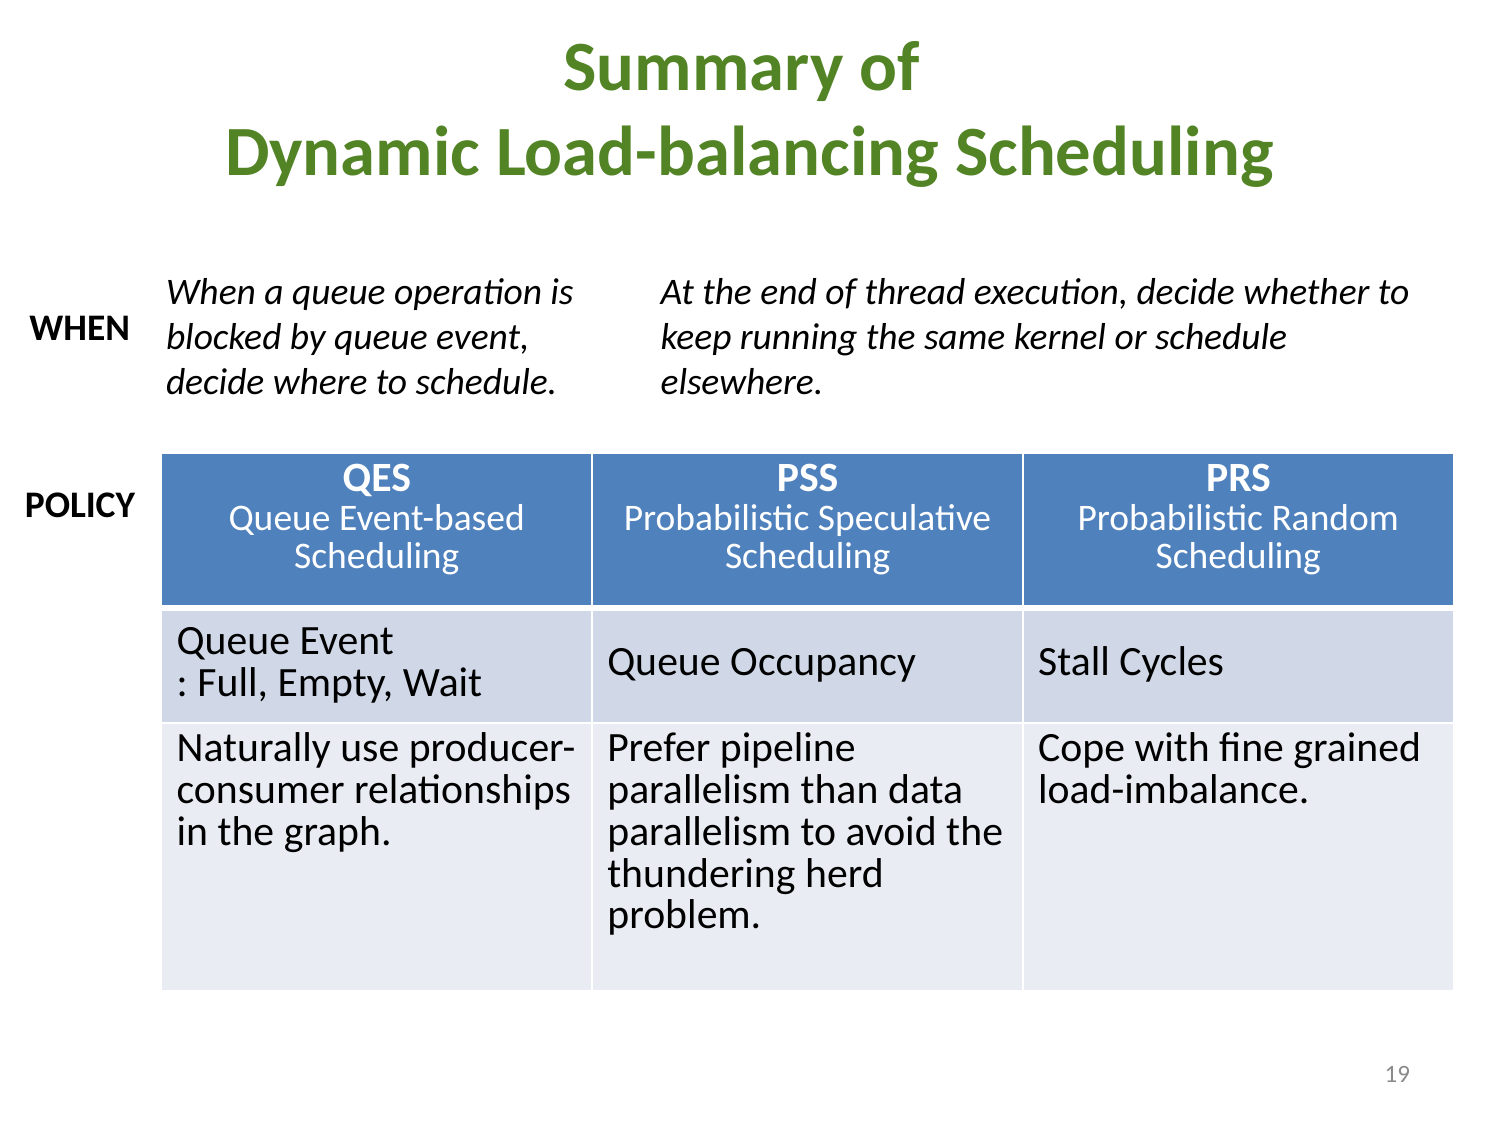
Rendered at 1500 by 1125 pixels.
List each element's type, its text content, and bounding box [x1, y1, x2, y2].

table_cell Queue Event : Full, Empty, Wait [162, 611, 591, 722]
table_cell Queue Occupancy [593, 611, 1022, 722]
slide_number 19 [1074, 1042, 1425, 1103]
table_cell Prefer pipeline parallelism than data parallelism to avoid the thundering herd problem. [593, 724, 1022, 990]
table_header PRS Probabilistic Random Scheduling [1024, 454, 1453, 605]
table_header PSS Probabilistic Speculative Scheduling [593, 454, 1022, 605]
title Summary of Dynamic Load-balancing Scheduling [75, 11, 1425, 199]
text_box At the end of thread execution, decide whether to keep running the same kernel or schedule elsewhere. [645, 259, 1454, 410]
table_cell Naturally use producer-consumer relationships in the graph. [162, 724, 591, 990]
table_header QES Queue Event-based Scheduling [162, 454, 591, 605]
text_box POLICY [10, 472, 151, 533]
table_cell Stall Cycles [1024, 611, 1453, 722]
text_box When a queue operation is blocked by queue event, decide where to schedule. [151, 259, 601, 410]
text_box WHEN [14, 295, 145, 356]
table_cell Cope with fine grained load-imbalance. [1024, 724, 1453, 990]
